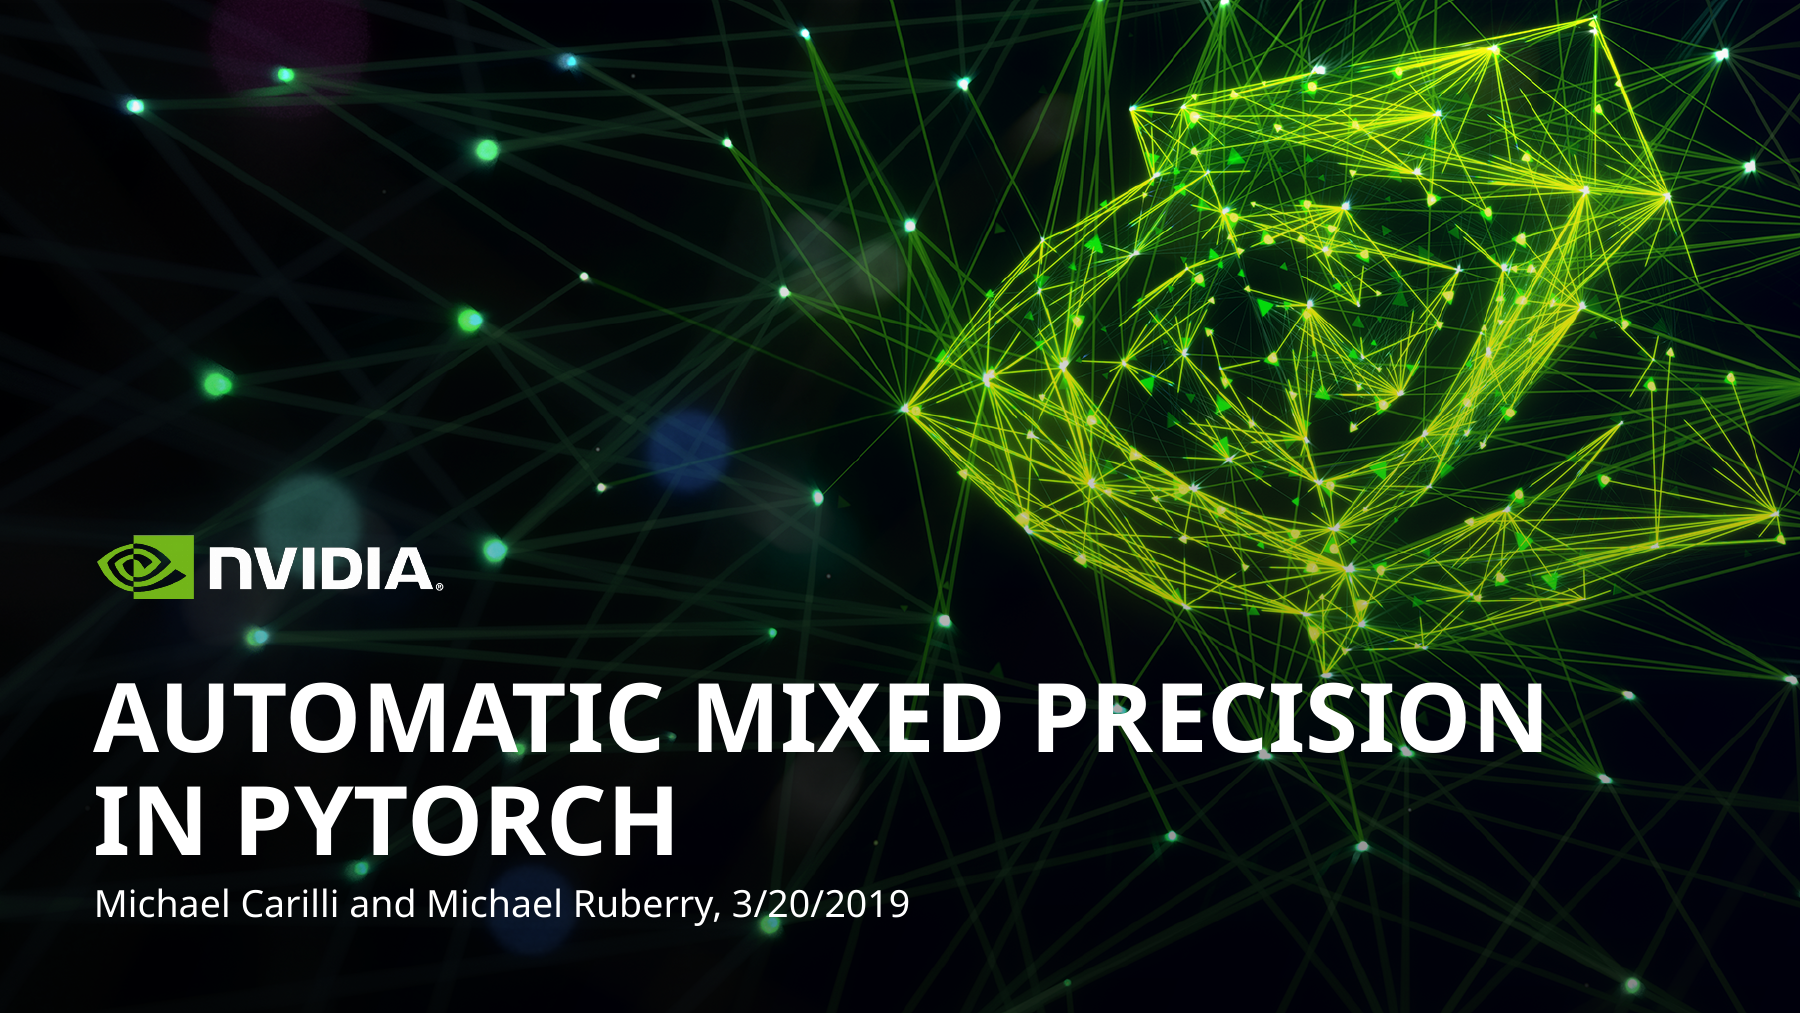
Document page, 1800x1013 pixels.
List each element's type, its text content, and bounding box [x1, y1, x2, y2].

subtitle Michael Carilli and Michael Ruberry, 3/20/2019 [78, 885, 1642, 935]
title Automatic mixed precision in pytorch [78, 722, 1649, 885]
picture [0, 0, 1800, 1013]
